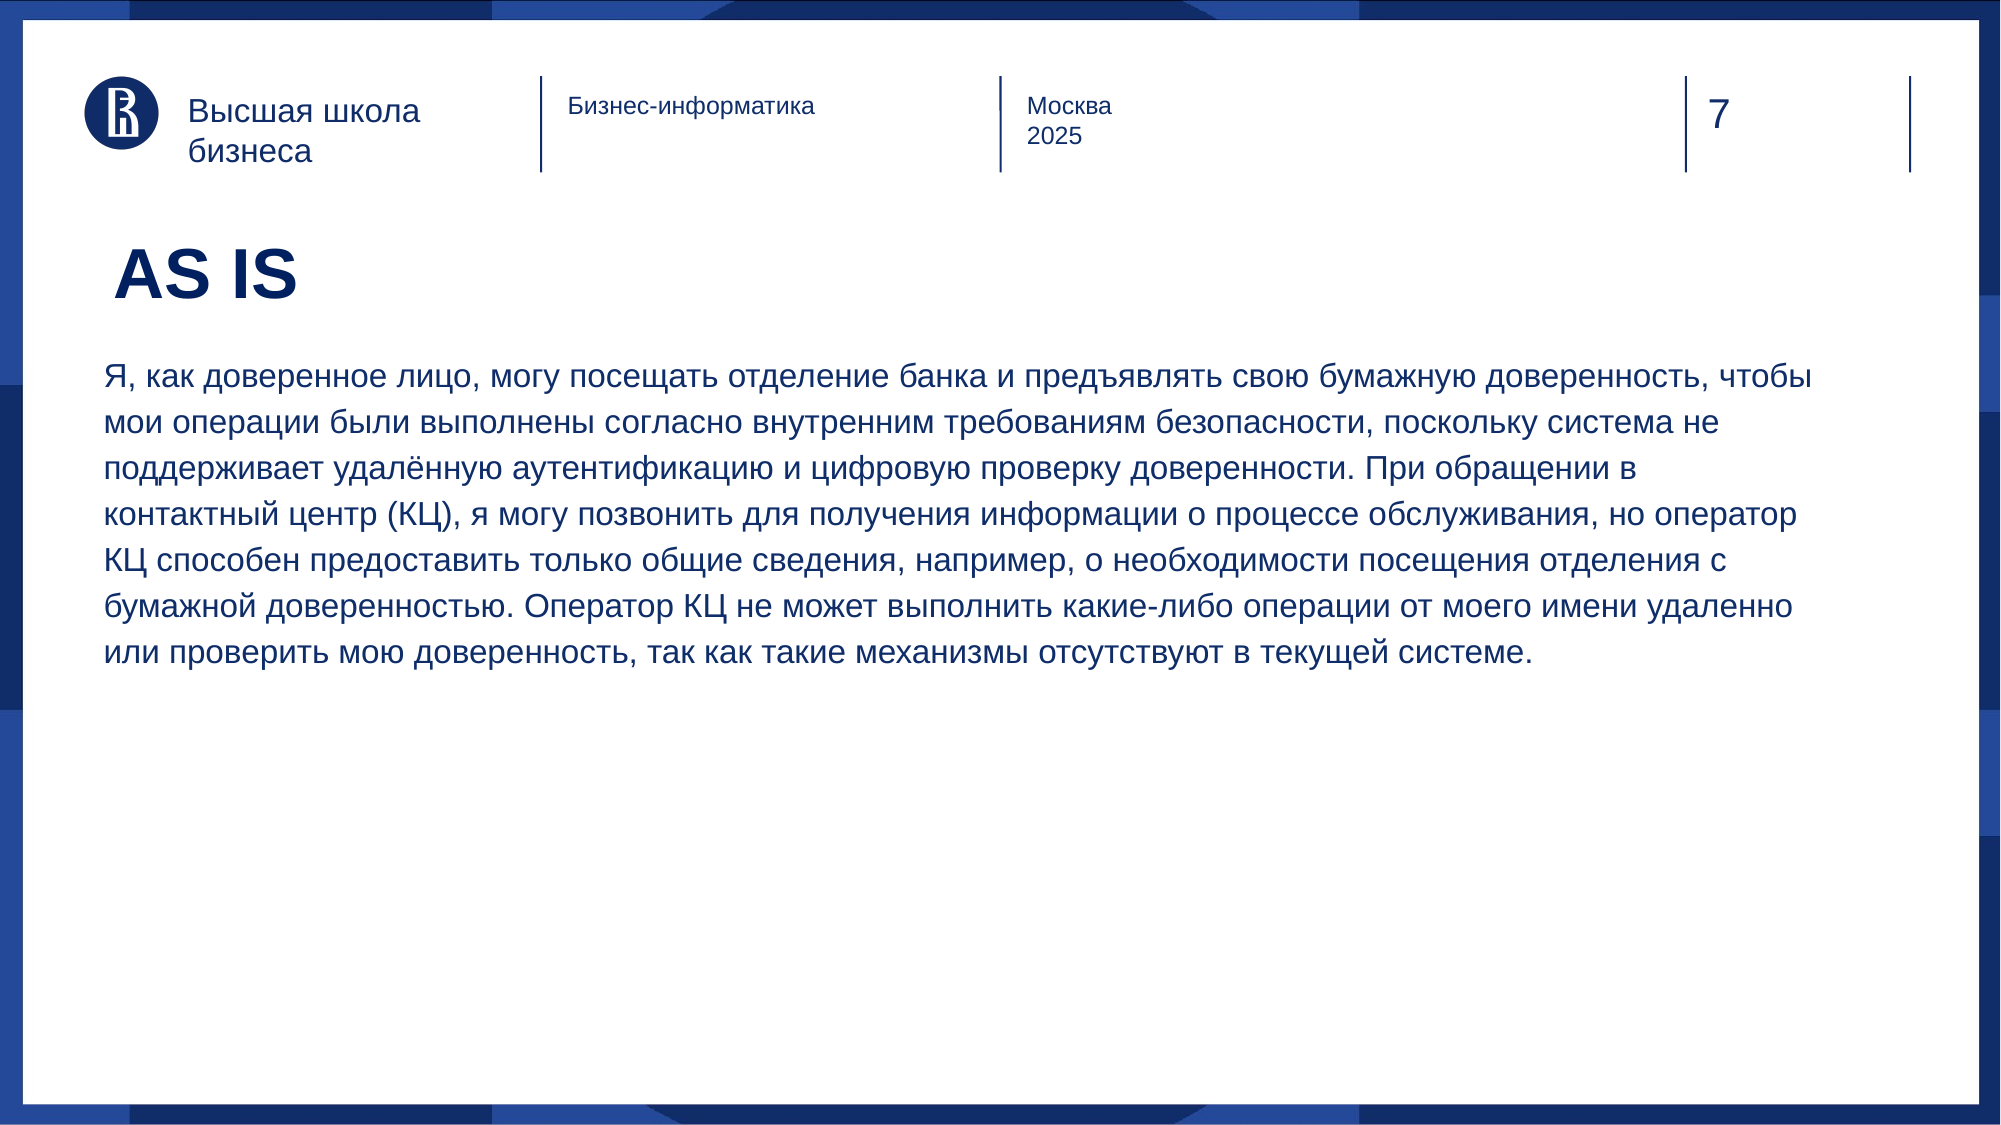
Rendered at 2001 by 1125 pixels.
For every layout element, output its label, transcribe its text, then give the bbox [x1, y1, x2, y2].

list Высшая школа бизнеса [187, 88, 500, 157]
list Бизнес-информатика [567, 90, 907, 157]
picture [0, 0, 2001, 1125]
list Москва 2025 [1026, 90, 1367, 157]
text_box Я, как доверенное лицо, могу посещать отделение банка и предъявлять свою бумажную доверенность, чтобы мои операции были выполнены согласно внутренним требованиям безопасности, поскольку система не поддерживает удалённую аутентификацию и цифровую проверку доверенности. При обращении в контактный центр (КЦ), я могу позвонить для получения информации о процессе обслуживания, но оператор КЦ способен предоставить только общие сведения, например, о необходимости посещения отделения с бумажной доверенностью. Оператор КЦ не может выполнить какие-либо операции от моего имени удаленно или проверить мою доверенность, так как такие механизмы отсутствуют в текущей системе. [88, 341, 1831, 736]
title AS IS [113, 198, 1229, 341]
